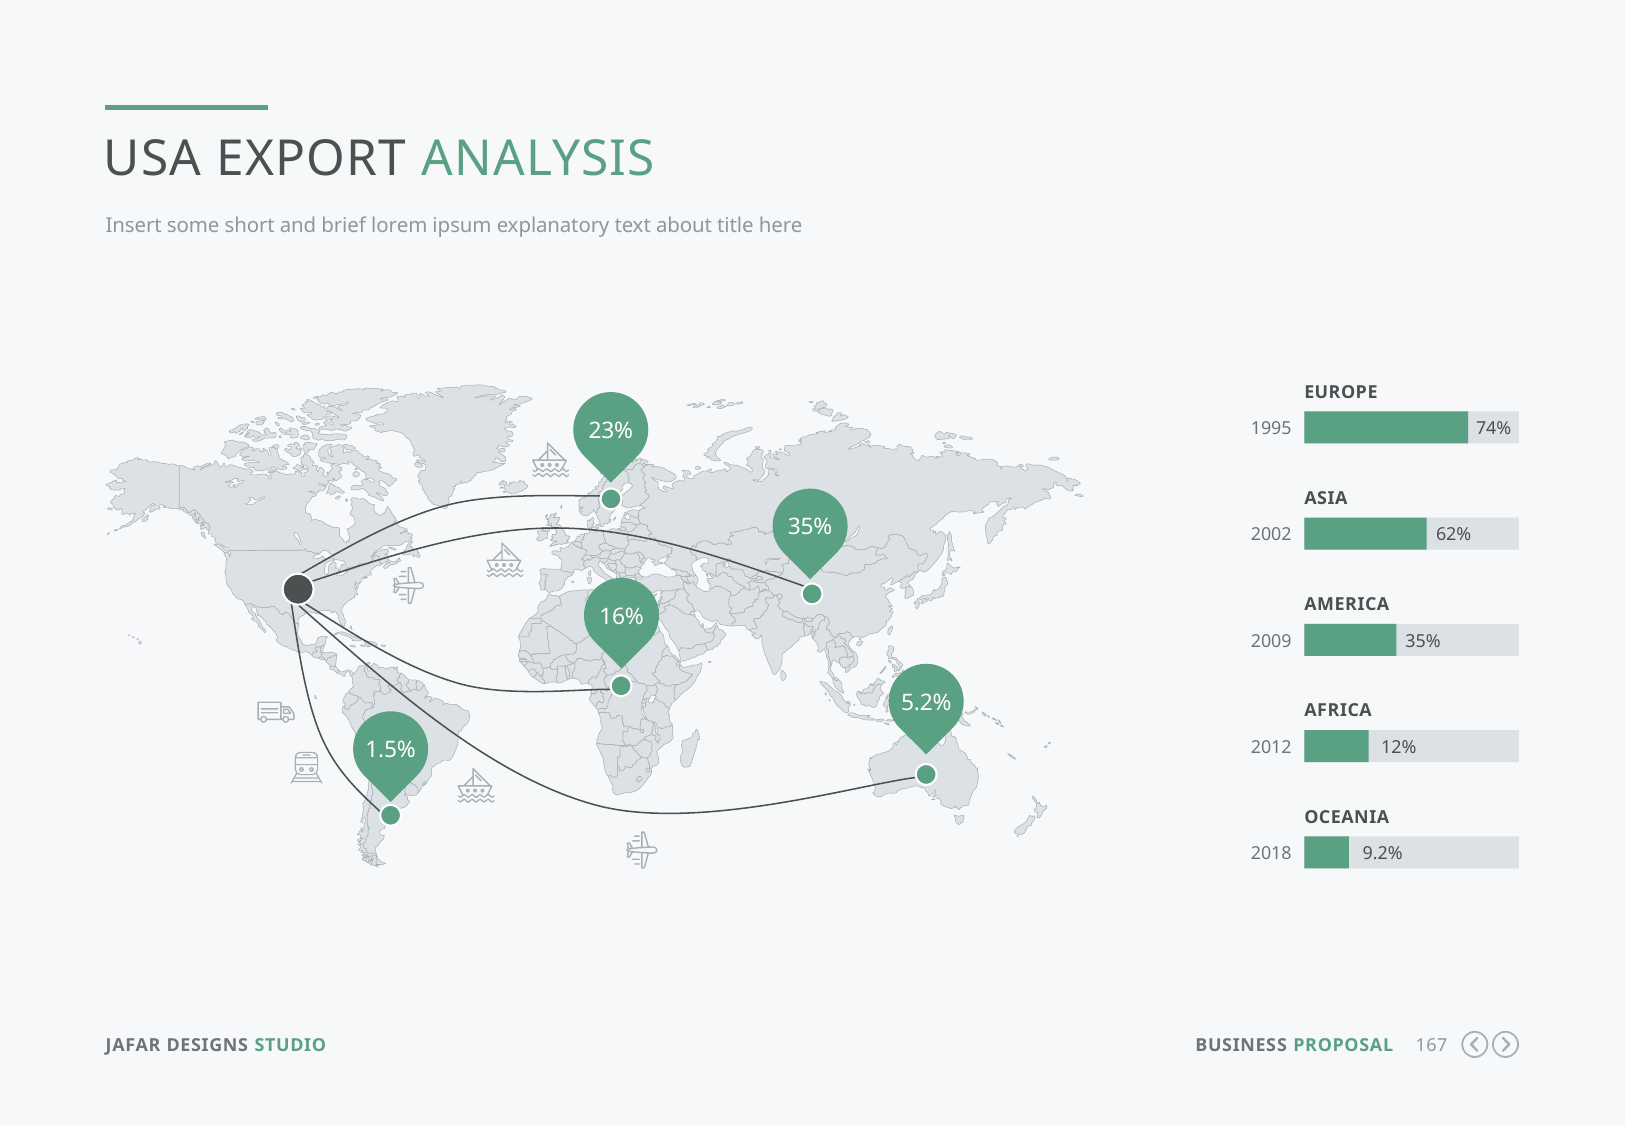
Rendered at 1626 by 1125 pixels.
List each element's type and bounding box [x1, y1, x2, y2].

text_box [1304, 380, 1518, 402]
text_box [1303, 410, 1520, 444]
text_box [105, 384, 1084, 869]
text_box [1224, 735, 1292, 757]
text_box [1224, 629, 1292, 651]
text_box [1224, 522, 1292, 545]
list [105, 209, 1519, 241]
text_box [1224, 841, 1292, 864]
text_box [1303, 623, 1520, 657]
text_box [1304, 486, 1518, 508]
text_box [1303, 835, 1520, 869]
text_box [1303, 729, 1520, 763]
text_box [1303, 517, 1520, 551]
text_box [1304, 698, 1518, 721]
text_box [1304, 805, 1518, 827]
text_box [1224, 416, 1292, 439]
list [103, 125, 1518, 188]
text_box [1304, 592, 1518, 615]
